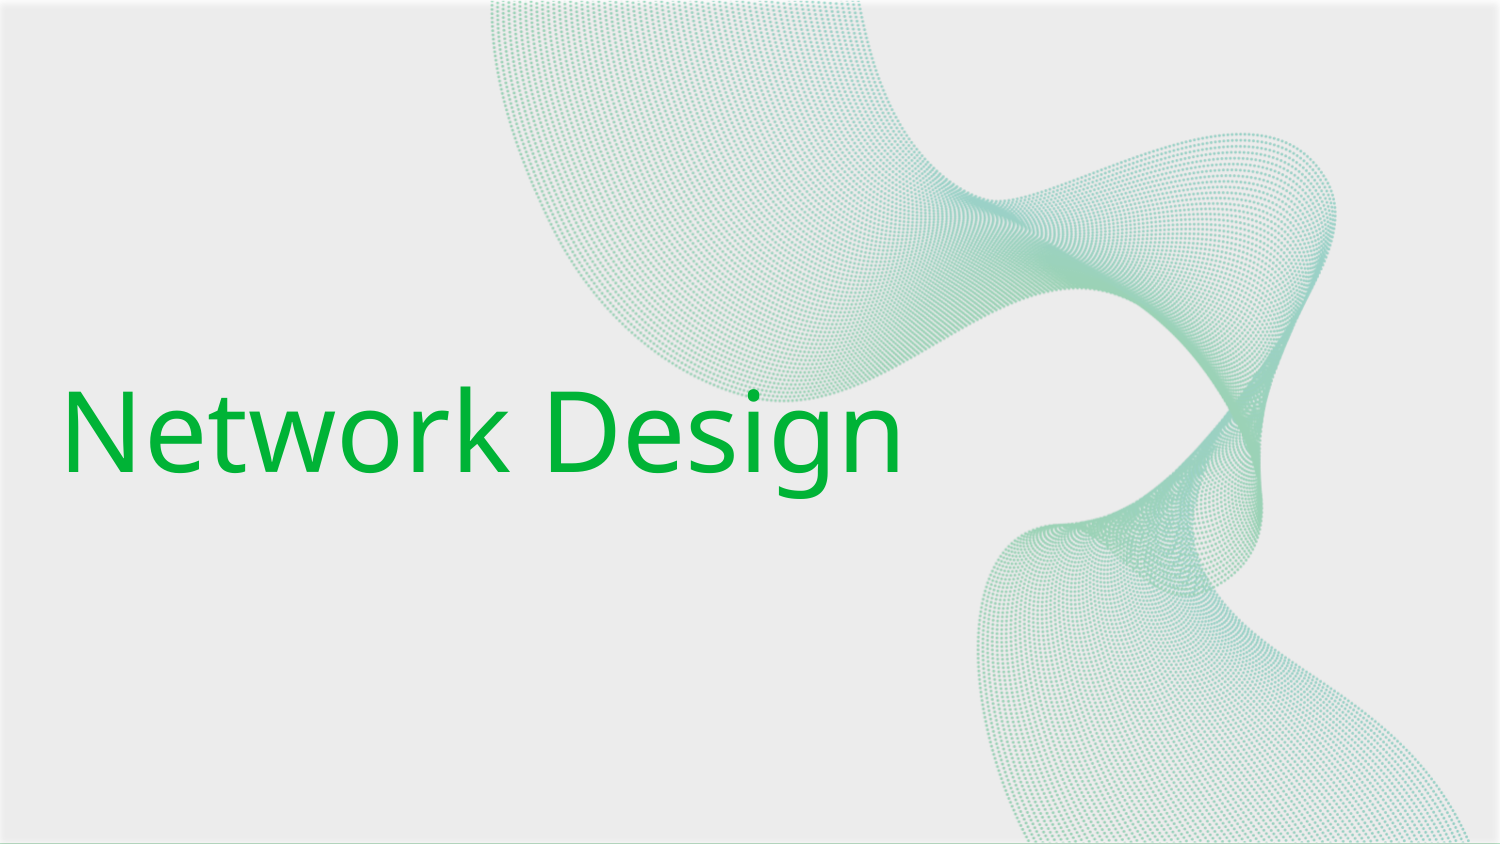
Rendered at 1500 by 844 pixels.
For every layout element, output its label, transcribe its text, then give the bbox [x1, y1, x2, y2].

list Network Design [59, 360, 1451, 497]
